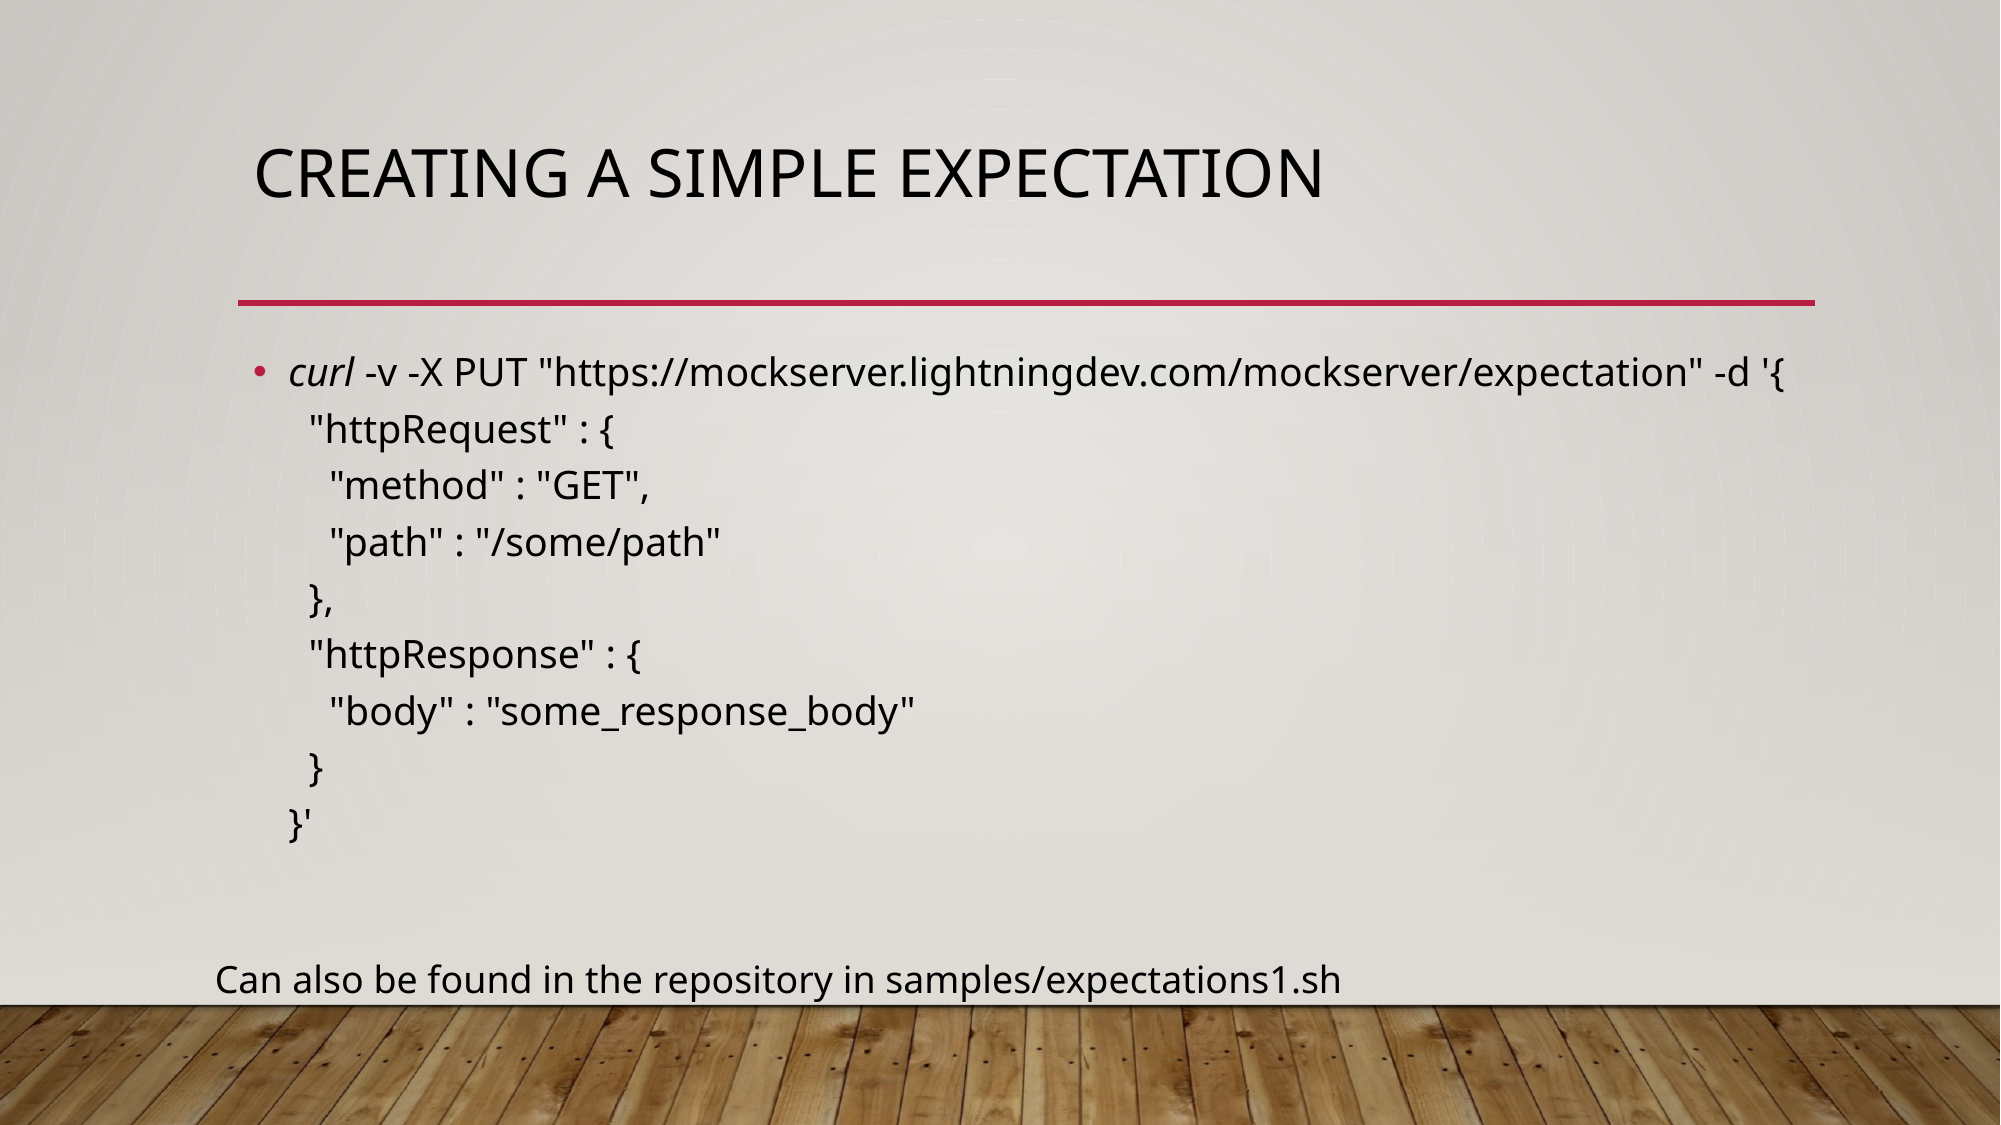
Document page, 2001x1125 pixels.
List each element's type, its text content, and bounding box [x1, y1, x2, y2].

picture [0, 1005, 2000, 1125]
title Creating a SIMPLE EXPECTATION [238, 131, 1814, 305]
text_box Can also be found in the repository in samples/expectations1.sh [200, 948, 1359, 1054]
list curl -v -X PUT "https://mockserver.lightningdev.com/mockserver/expectation" -d '{ "httpRequest" : { "method" : "GET", "path" : "/some/path" }, "httpResponse" : { "body" : "some_response_body" } }' [238, 330, 1814, 897]
